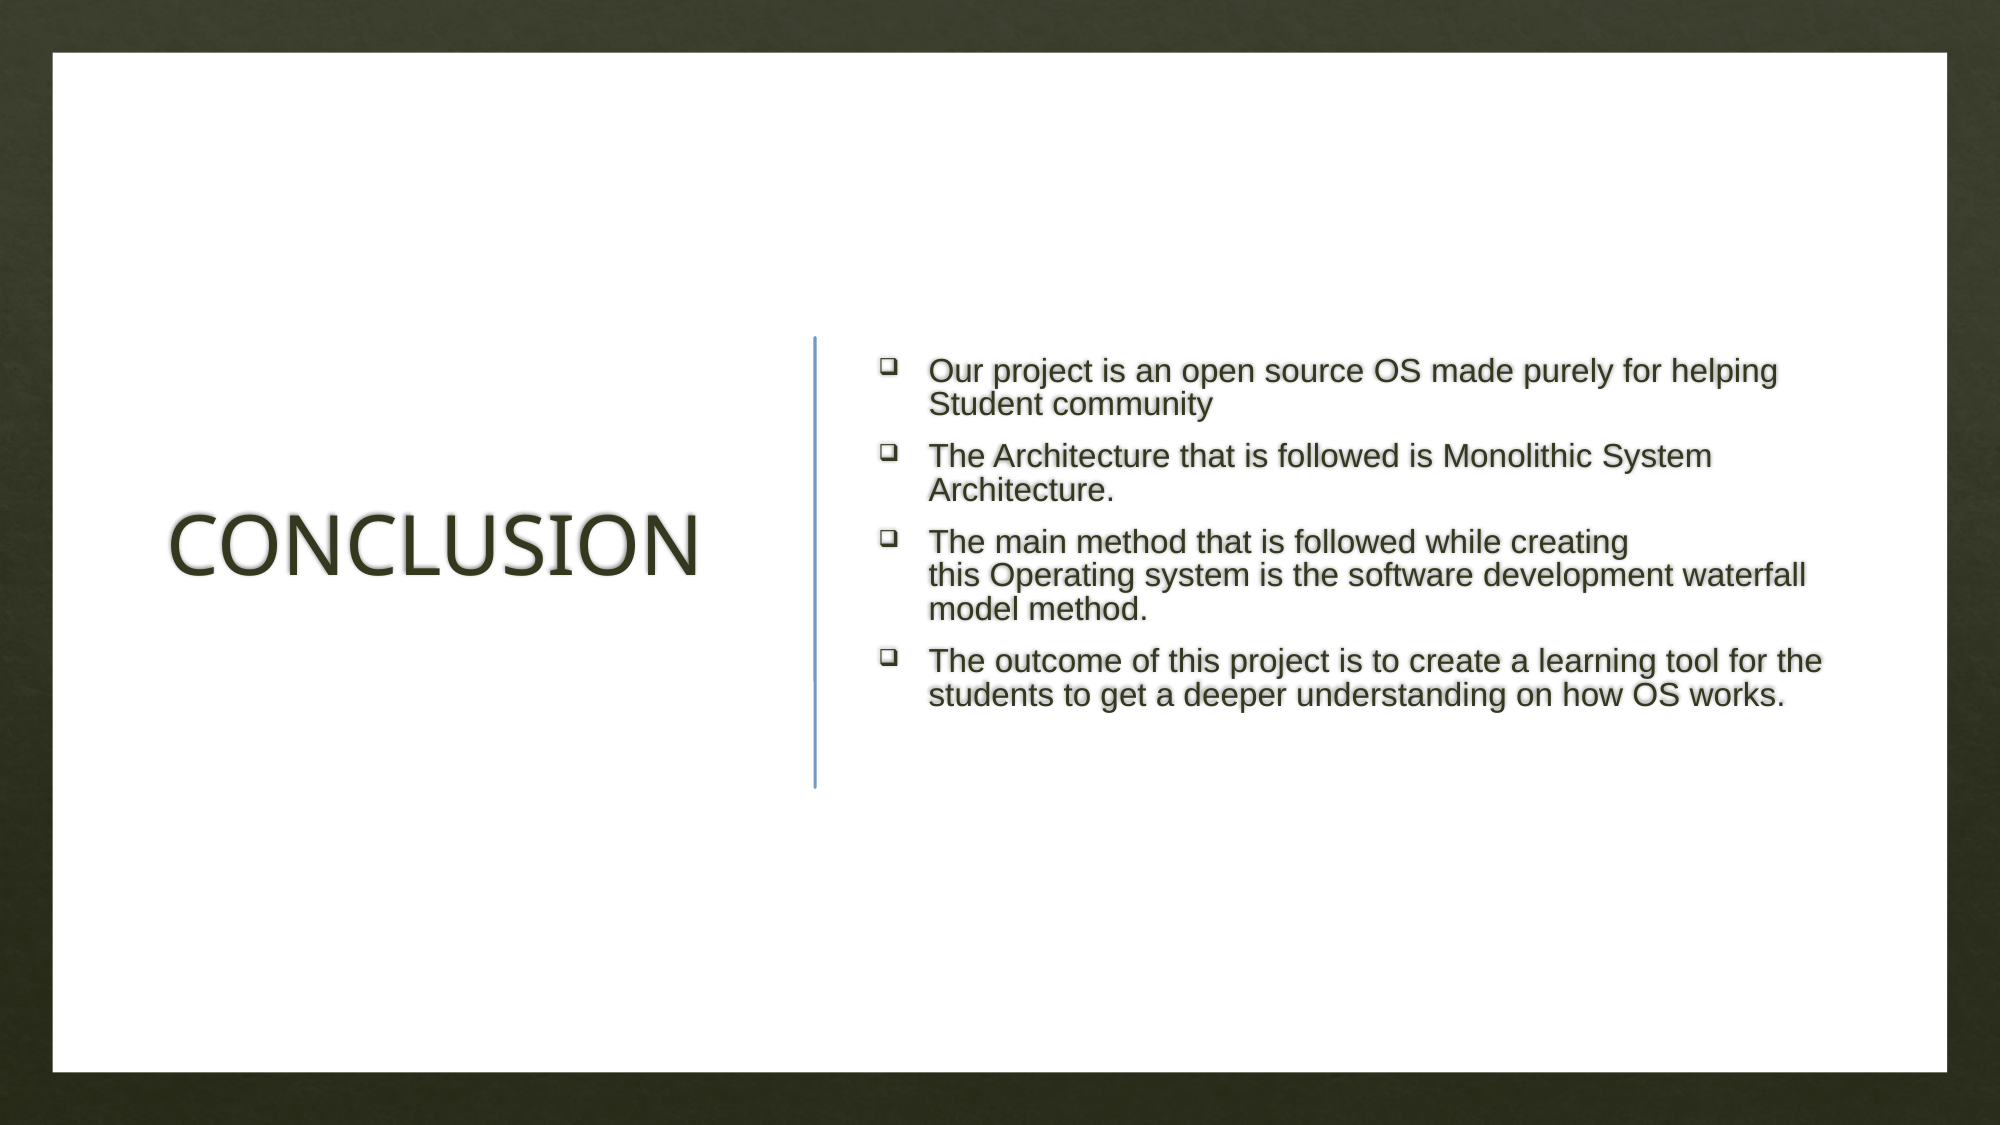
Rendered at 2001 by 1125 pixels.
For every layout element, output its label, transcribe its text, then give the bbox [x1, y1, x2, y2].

text_box [51, 50, 1949, 1074]
list Our project is an open source OS made purely for helping Student community The Architecture that is followed is Monolithic System Architecture. The main method that is followed while creating this Operating system is the software development waterfall model method. The outcome of this project is to create a learning tool for the students to get a deeper understanding on how OS works. [857, 323, 1846, 1107]
title CONCLUSION [151, 167, 764, 918]
text_box [0, 0, 2000, 1125]
